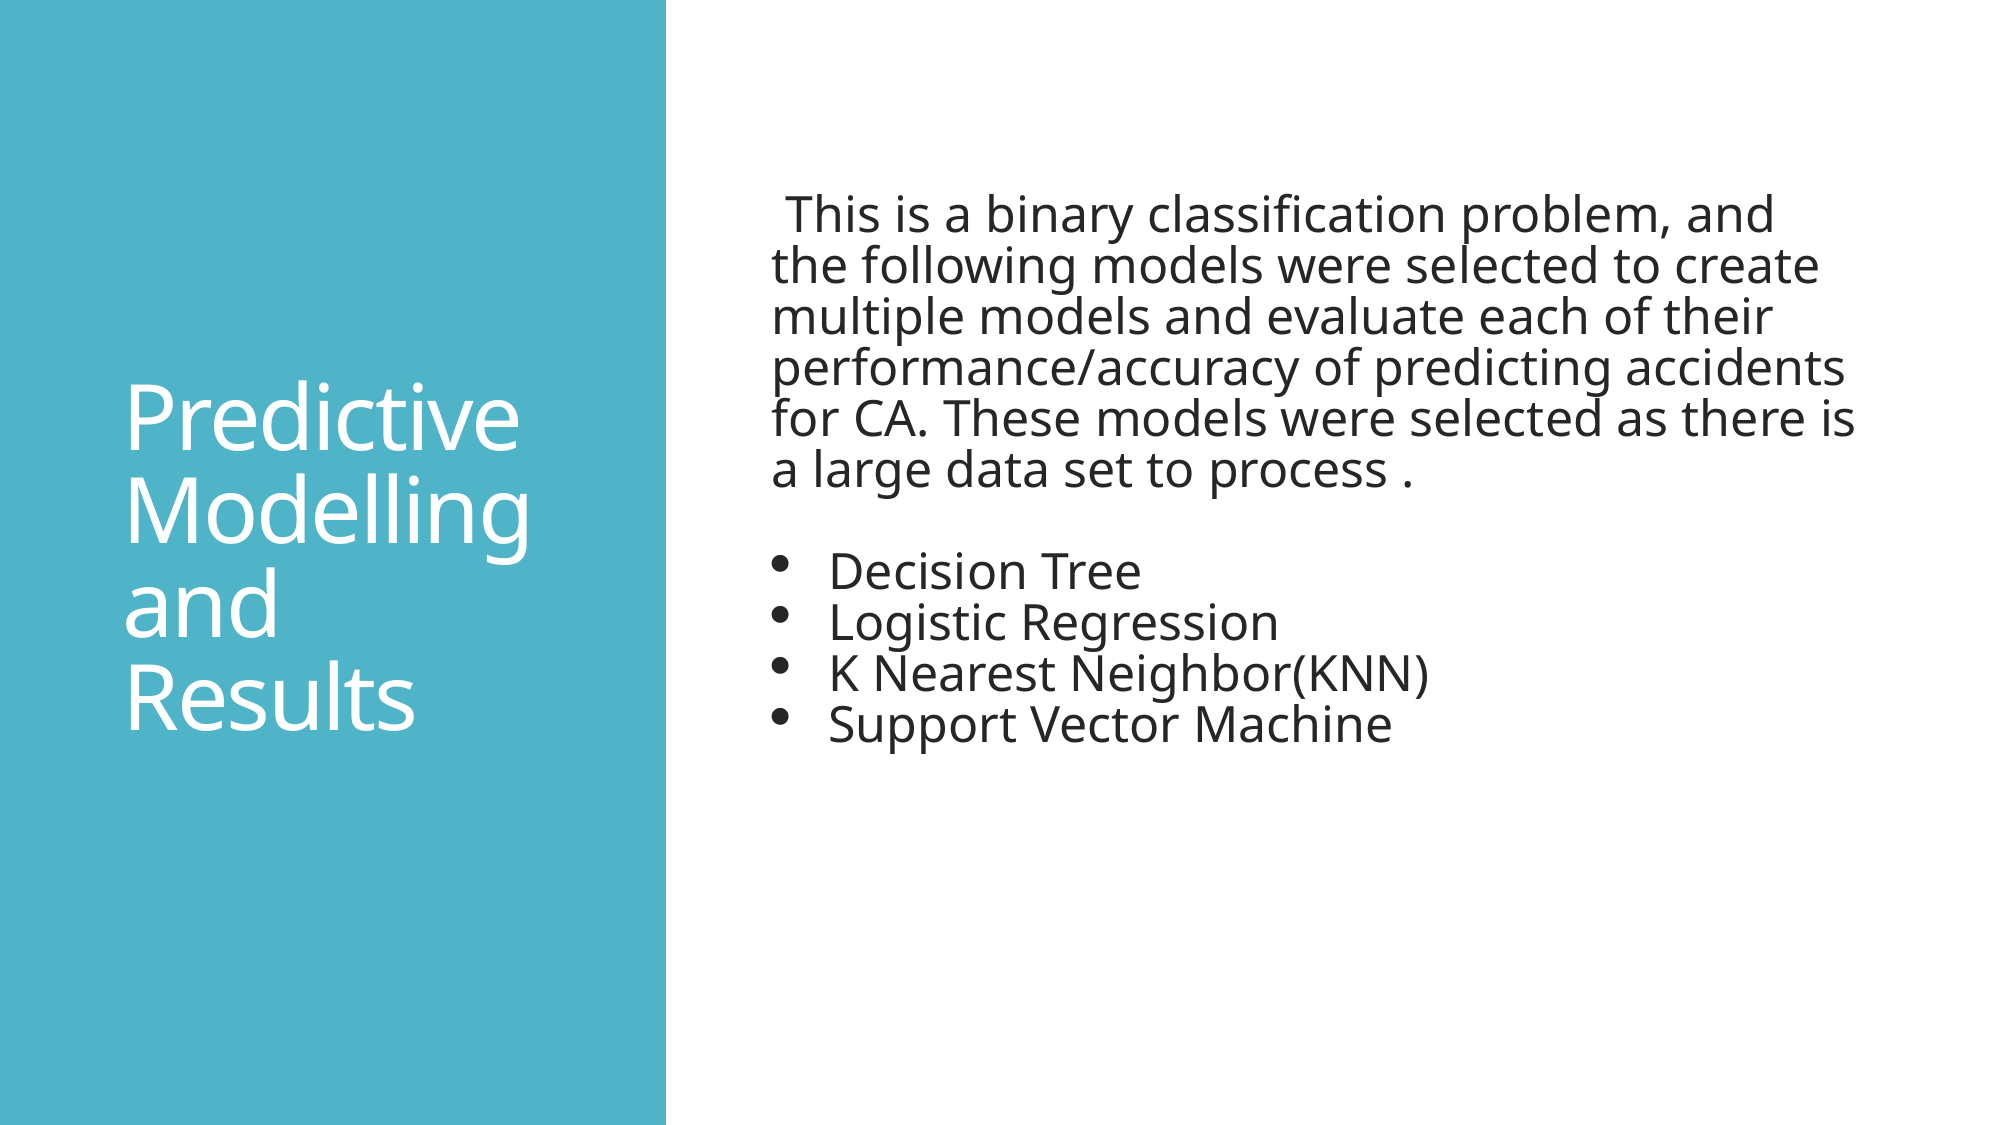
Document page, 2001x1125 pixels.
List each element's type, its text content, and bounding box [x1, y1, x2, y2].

list This is a binary classification problem, and the following models were selected to create multiple models and evaluate each of their performance/accuracy of predicting accidents for CA. These models were selected as there is a large data set to process . Decision Tree Logistic Regression K Nearest Neighbor(KNN) Support Vector Machine [756, 153, 1876, 972]
text_box [0, 0, 667, 1125]
title Predictive Modelling and Results [107, 153, 598, 972]
